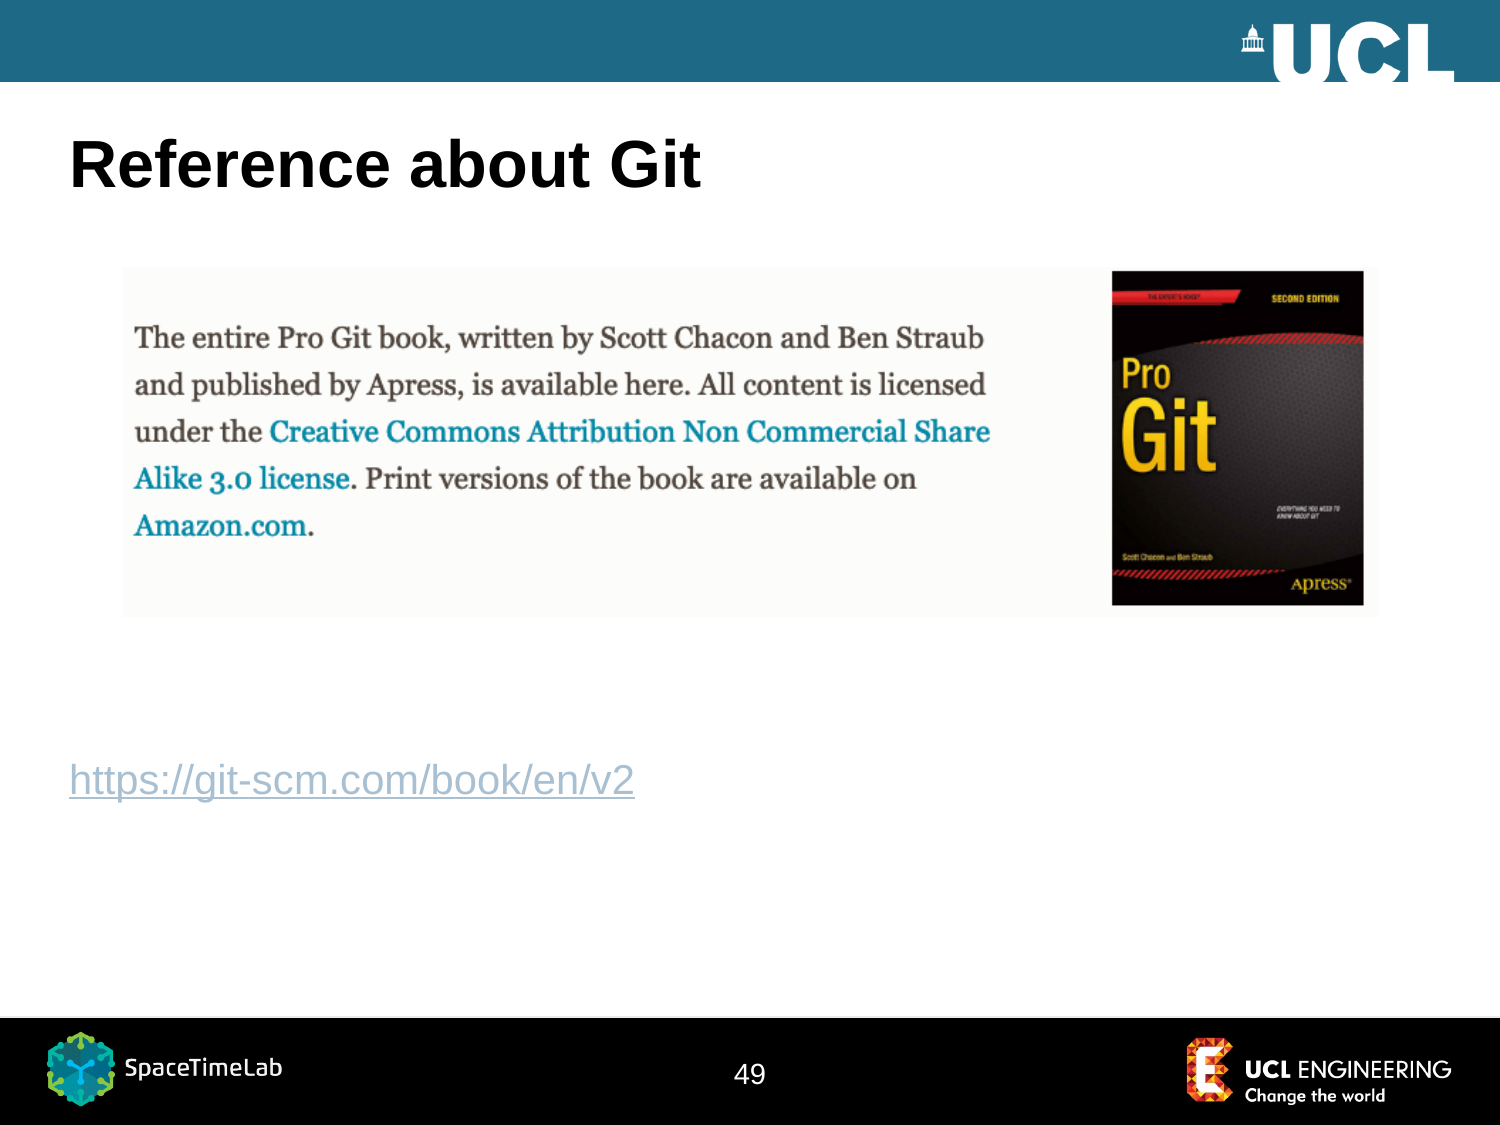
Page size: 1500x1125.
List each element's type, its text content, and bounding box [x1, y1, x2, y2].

title Reference about Git [54, 113, 1447, 197]
picture [0, 990, 1500, 1125]
picture [122, 266, 1378, 617]
list https://git-scm.com/book/en/v2 [54, 219, 1447, 988]
footer 49 [496, 1042, 1004, 1103]
